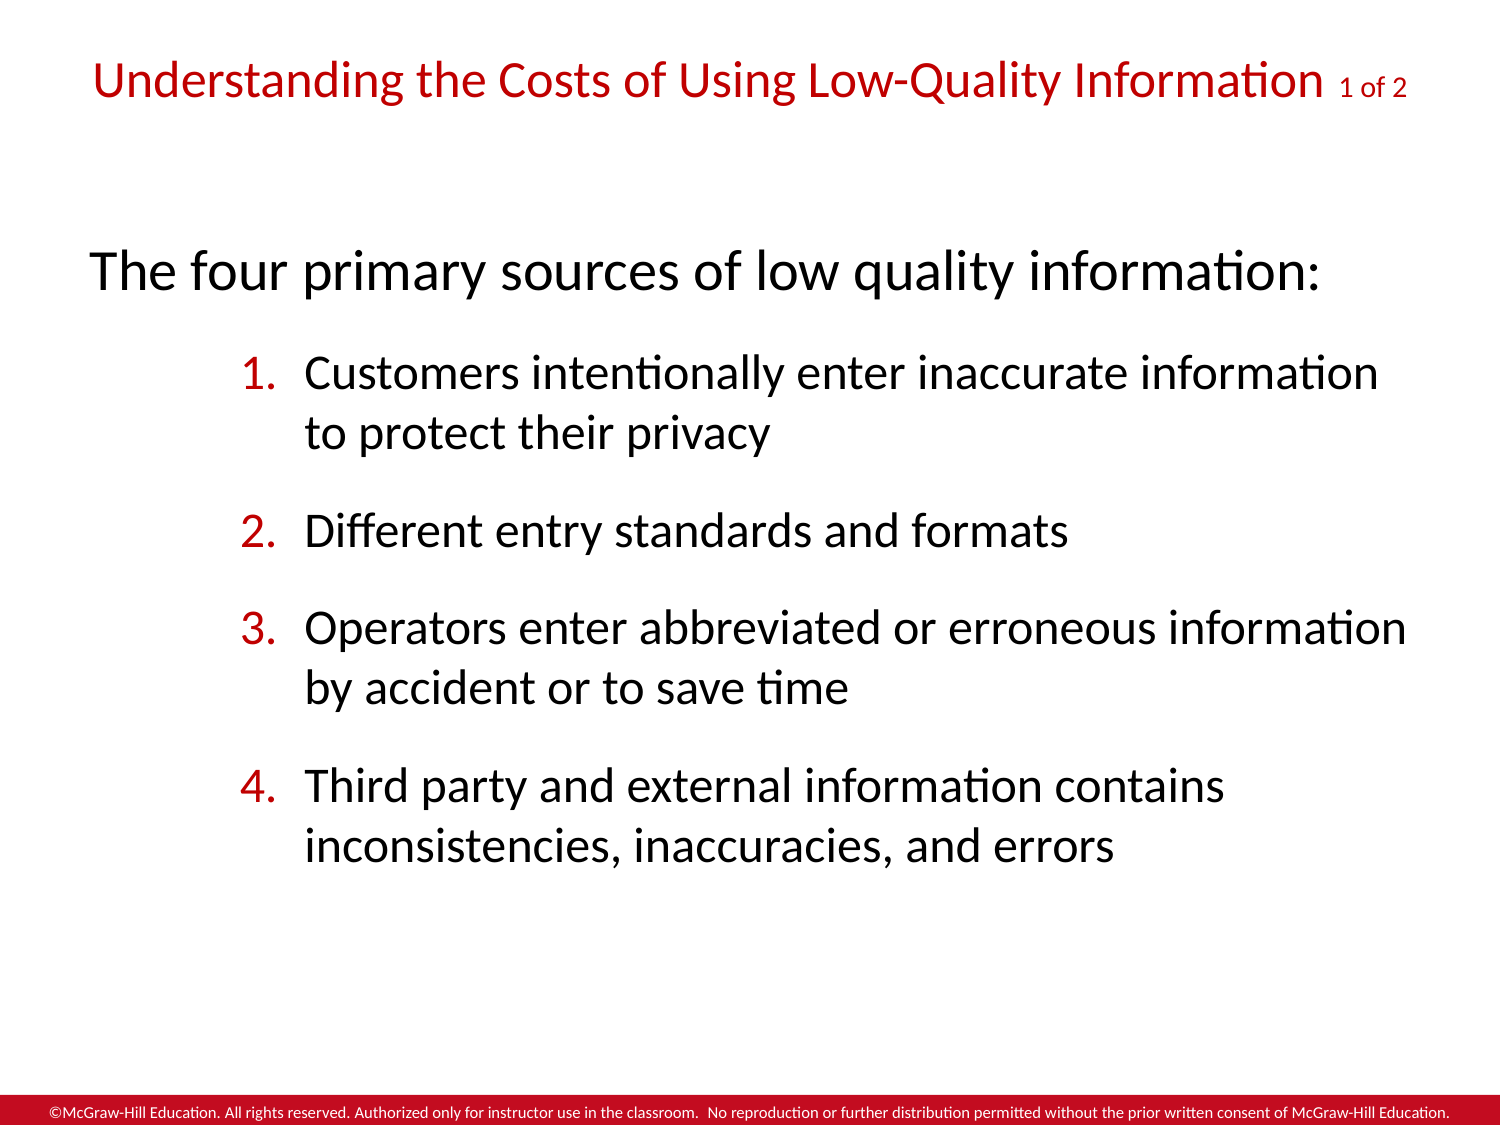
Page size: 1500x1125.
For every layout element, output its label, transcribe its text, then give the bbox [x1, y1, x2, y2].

list The four primary sources of low quality information: Customers intentionally enter inaccurate information to protect their privacy Different entry standards and formats Operators enter abbreviated or erroneous information by accident or to save time Third party and external information contains inconsistencies, inaccuracies, and errors [75, 224, 1425, 1075]
title Understanding the Costs of Using Low-Quality Information 1 of 2 [0, 37, 1500, 138]
